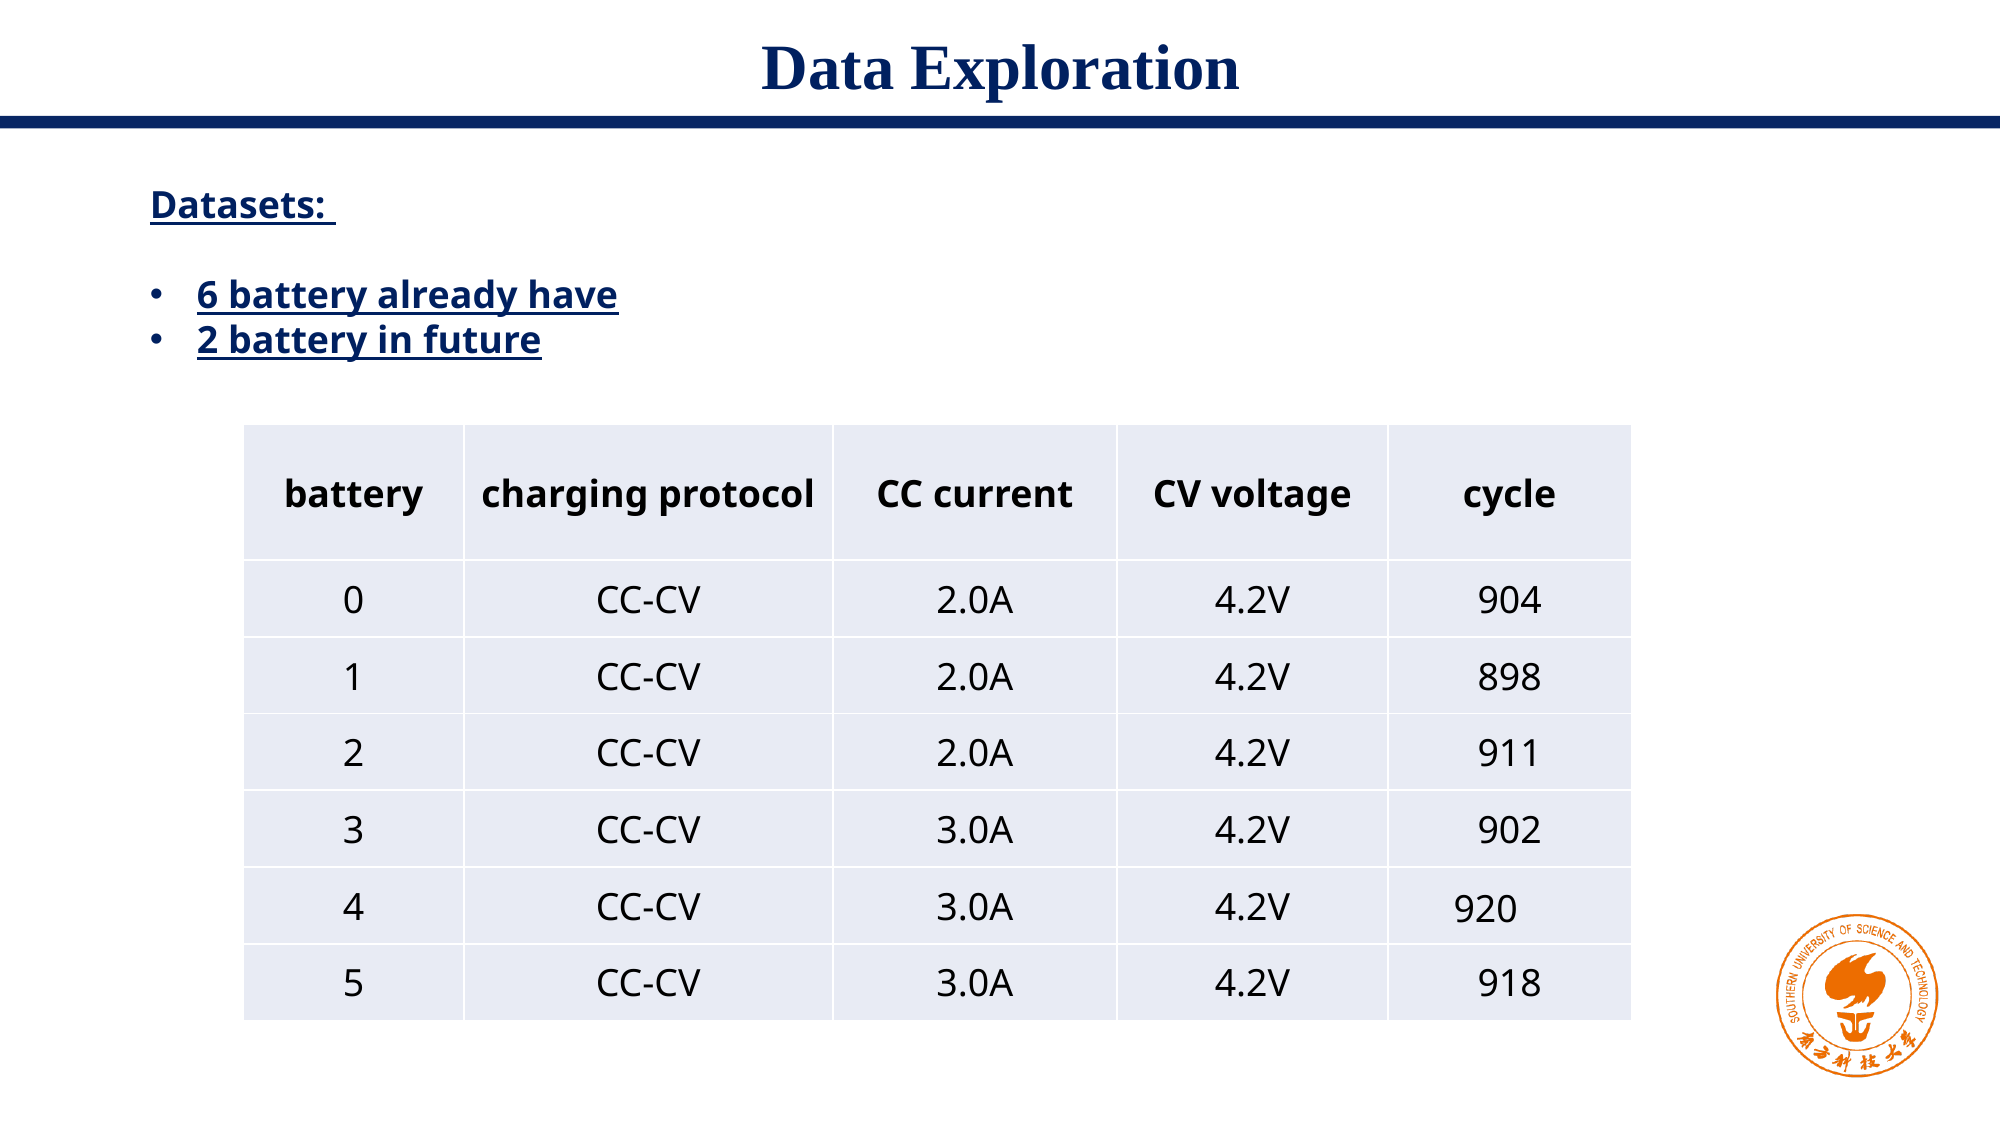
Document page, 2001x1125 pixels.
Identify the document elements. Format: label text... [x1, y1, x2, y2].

table_cell 4.2V [1118, 868, 1387, 943]
table_cell 4.2V [1118, 791, 1387, 866]
table_cell CC-CV [465, 561, 832, 636]
table_header CC current [834, 425, 1116, 559]
table_cell CC-CV [465, 945, 832, 1020]
table_cell 3.0A [834, 945, 1116, 1020]
table_header CV voltage [1118, 425, 1387, 559]
table_cell CC-CV [465, 714, 832, 789]
table_cell 3 [244, 791, 463, 866]
table_header charging protocol [465, 425, 832, 559]
table_cell 2.0A [834, 561, 1116, 636]
table_cell 4.2V [1118, 945, 1387, 1020]
table_cell 2 [244, 714, 463, 789]
table_cell 918 [1389, 945, 1631, 1020]
table_header cycle [1389, 425, 1631, 559]
table_cell 4.2V [1118, 638, 1387, 713]
table_cell 911 [1389, 714, 1631, 789]
table_cell 902 [1389, 791, 1631, 866]
table_cell 1 [244, 638, 463, 713]
table_cell CC-CV [465, 791, 832, 866]
table_cell 5 [244, 945, 463, 1020]
title Data Exploration [2, 20, 2000, 115]
table_cell 4.2V [1118, 714, 1387, 789]
table_cell 898 [1389, 638, 1631, 713]
table_cell 2.0A [834, 714, 1116, 789]
table_cell 2.0A [834, 638, 1116, 713]
table_cell 0 [244, 561, 463, 636]
table_header battery [244, 425, 463, 559]
table_cell 3.0A [834, 868, 1116, 943]
table_cell 4.2V [1118, 561, 1387, 636]
text_box Datasets: 6 battery already have 2 battery in future [135, 174, 986, 369]
table_cell CC-CV [465, 638, 832, 713]
table_cell 3.0A [834, 791, 1116, 866]
table_cell 920 [1389, 868, 1631, 943]
table_cell 4 [244, 868, 463, 943]
text_box [0, 115, 2000, 129]
table_cell 904 [1389, 561, 1631, 636]
table_cell CC-CV [465, 868, 832, 943]
picture [1773, 911, 1943, 1079]
